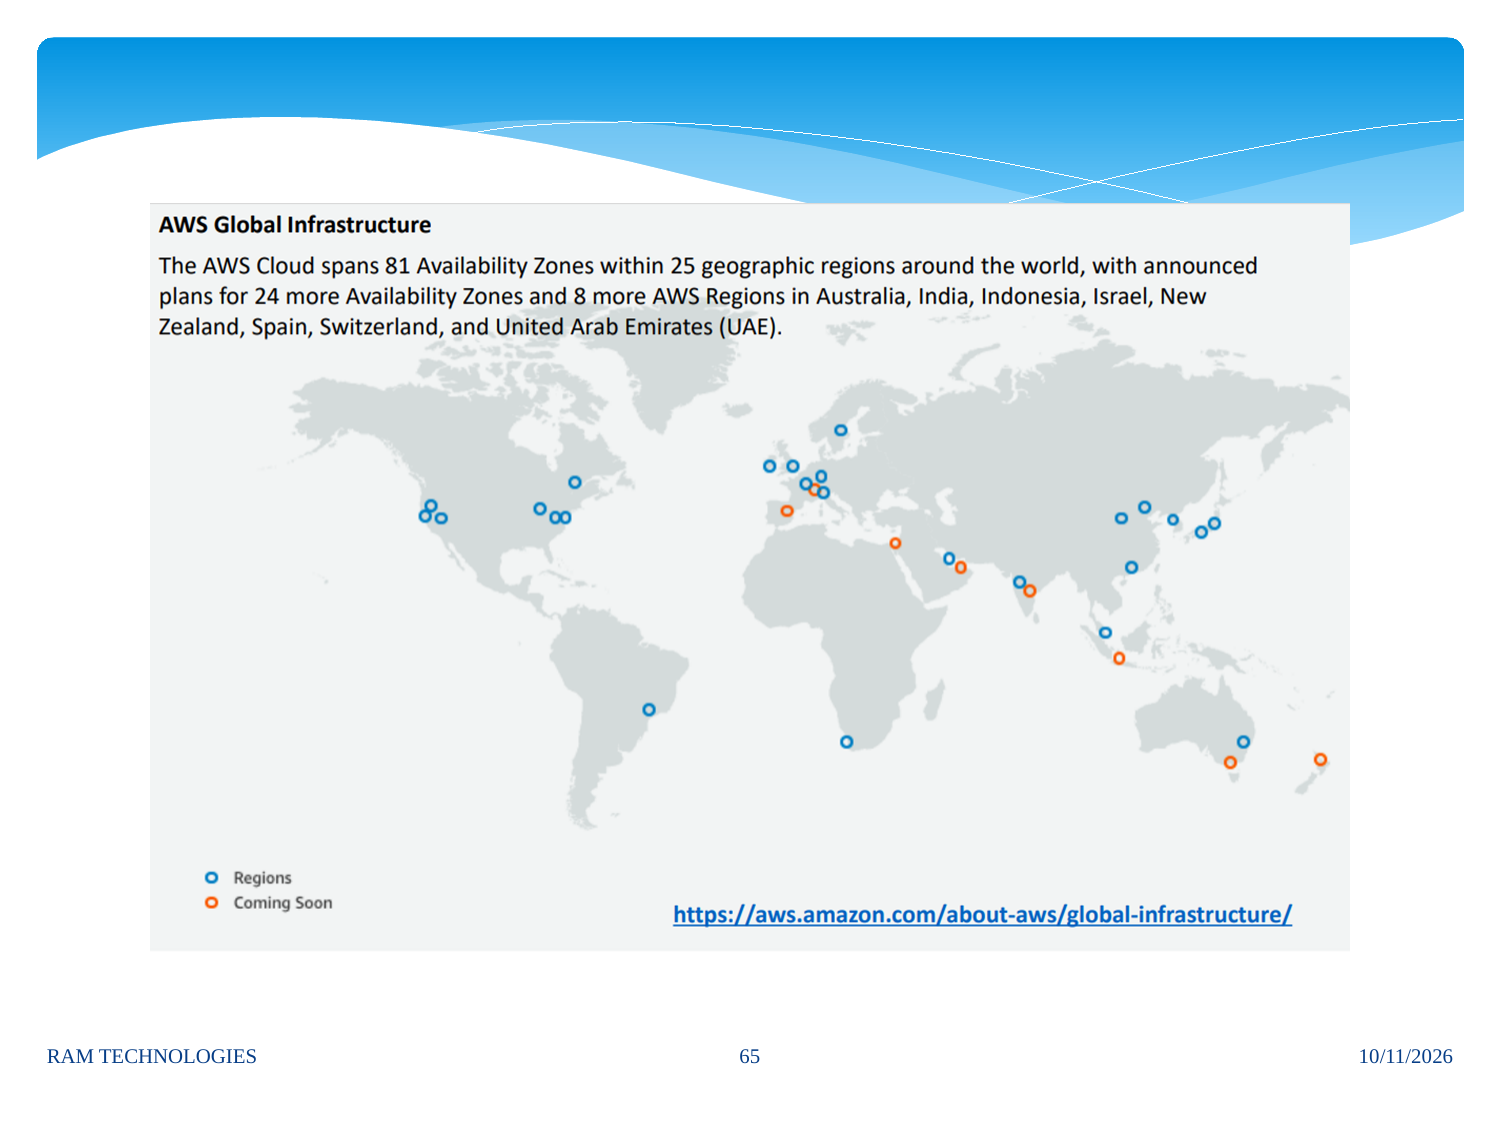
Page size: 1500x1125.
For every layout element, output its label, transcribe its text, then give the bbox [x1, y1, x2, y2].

picture [149, 203, 1351, 958]
slide_number 65 [654, 1025, 846, 1086]
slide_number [847, 1025, 1469, 1086]
footer RAM TECHNOLOGIES [31, 1025, 653, 1086]
